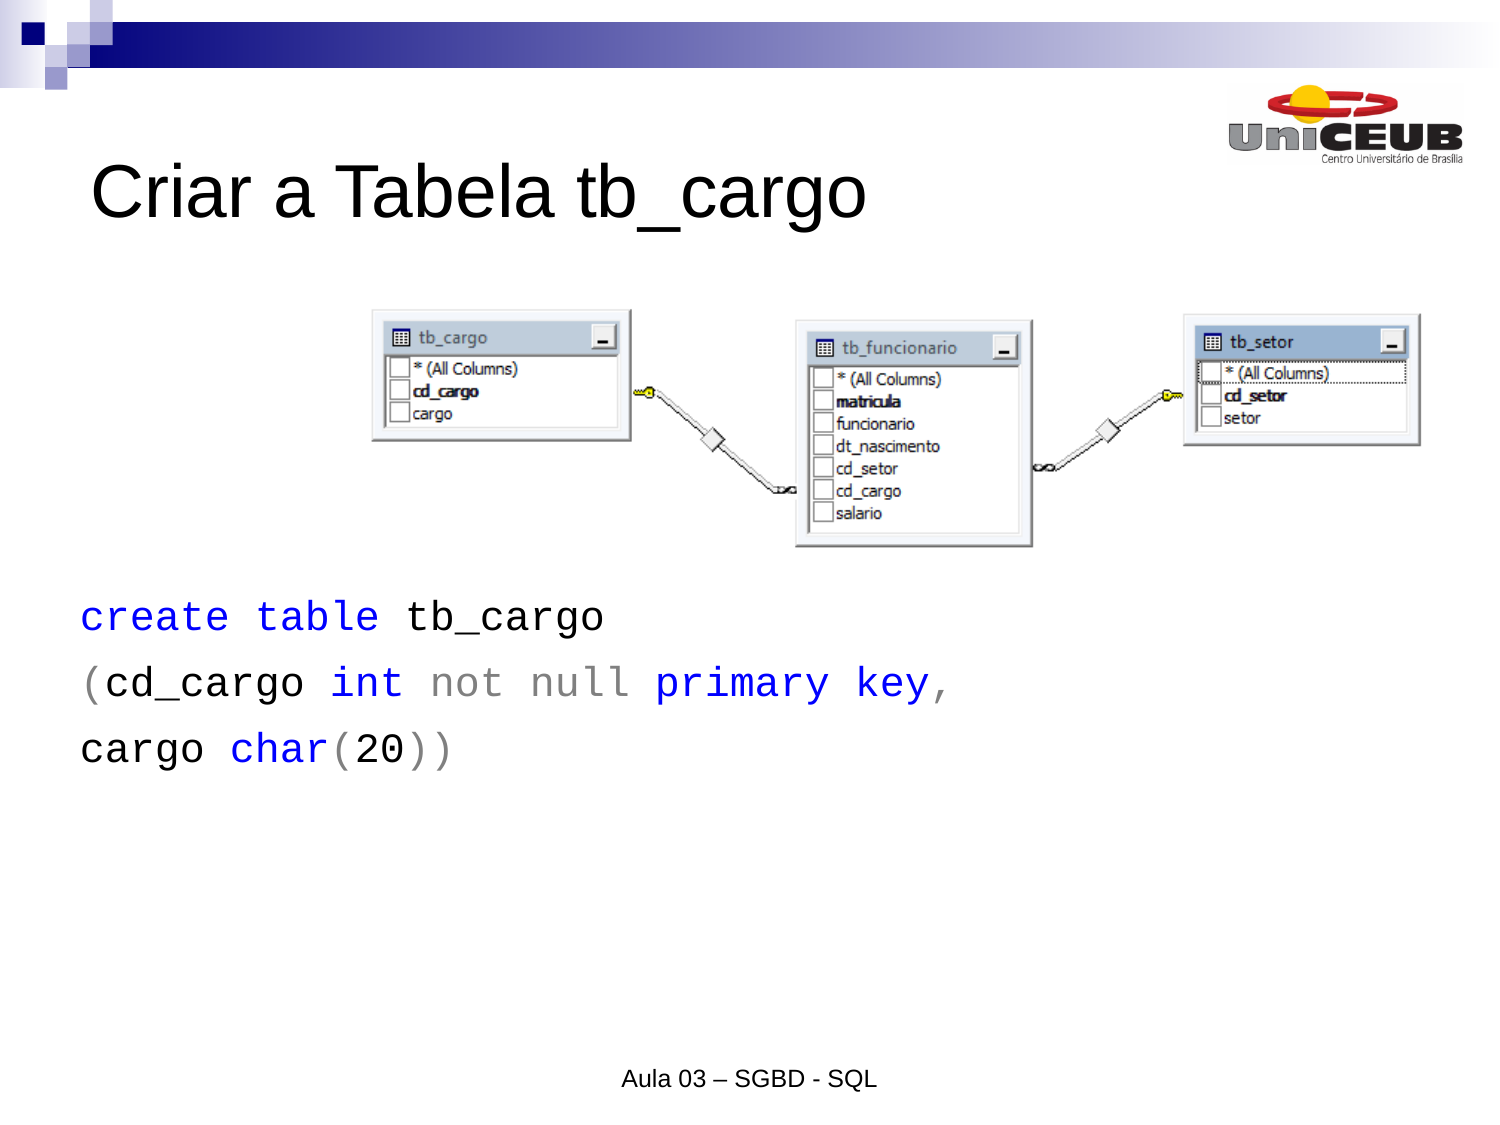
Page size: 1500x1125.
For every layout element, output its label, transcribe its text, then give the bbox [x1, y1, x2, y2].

title Criar a Tabela tb_cargo [75, 75, 1425, 300]
picture [359, 302, 1440, 558]
list create table tb_cargo (cd_cargo int not null primary key, cargo char(20)) [64, 574, 1415, 811]
picture [1227, 83, 1464, 165]
footer Aula 03 – SGBD - SQL [512, 1025, 988, 1100]
